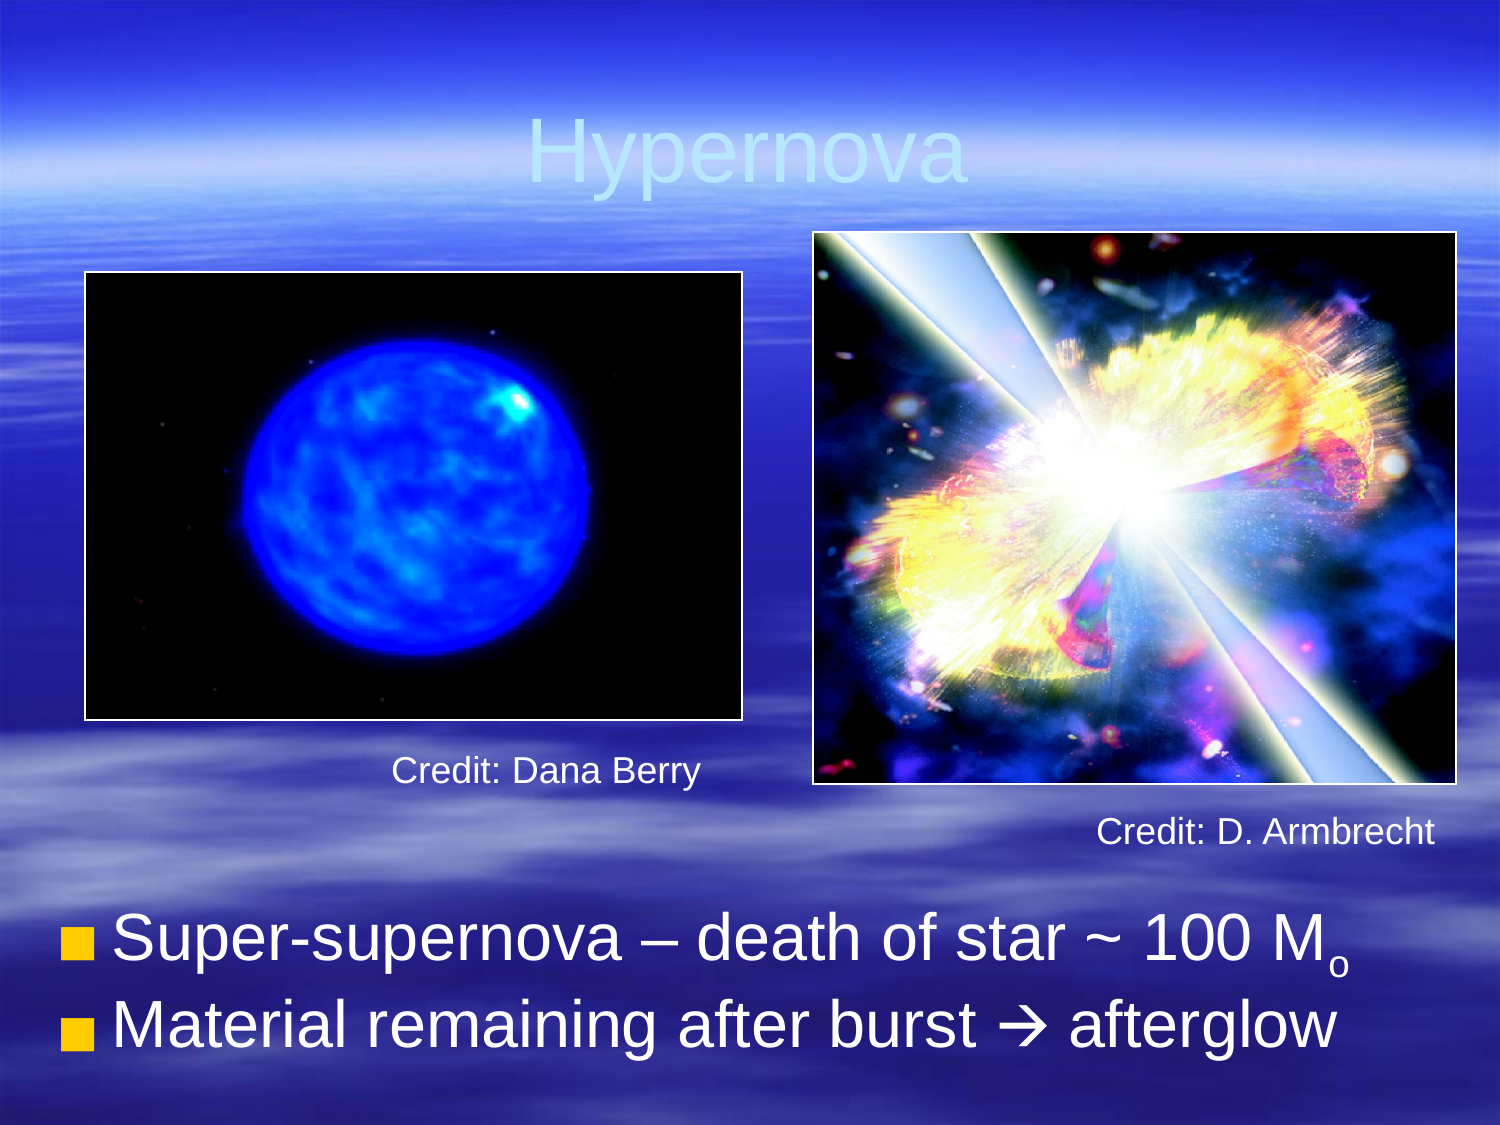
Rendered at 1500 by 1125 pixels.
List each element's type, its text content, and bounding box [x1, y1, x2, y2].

picture [0, 0, 1500, 1125]
list Super-supernova – death of star ~ 100 Mo Material remaining after burst 🡪 afterglow [40, 887, 1500, 1000]
text_box Credit: Dana Berry [376, 738, 743, 799]
text_box Credit: D. Armbrecht [1081, 799, 1500, 860]
title Hypernova [49, 37, 1446, 255]
